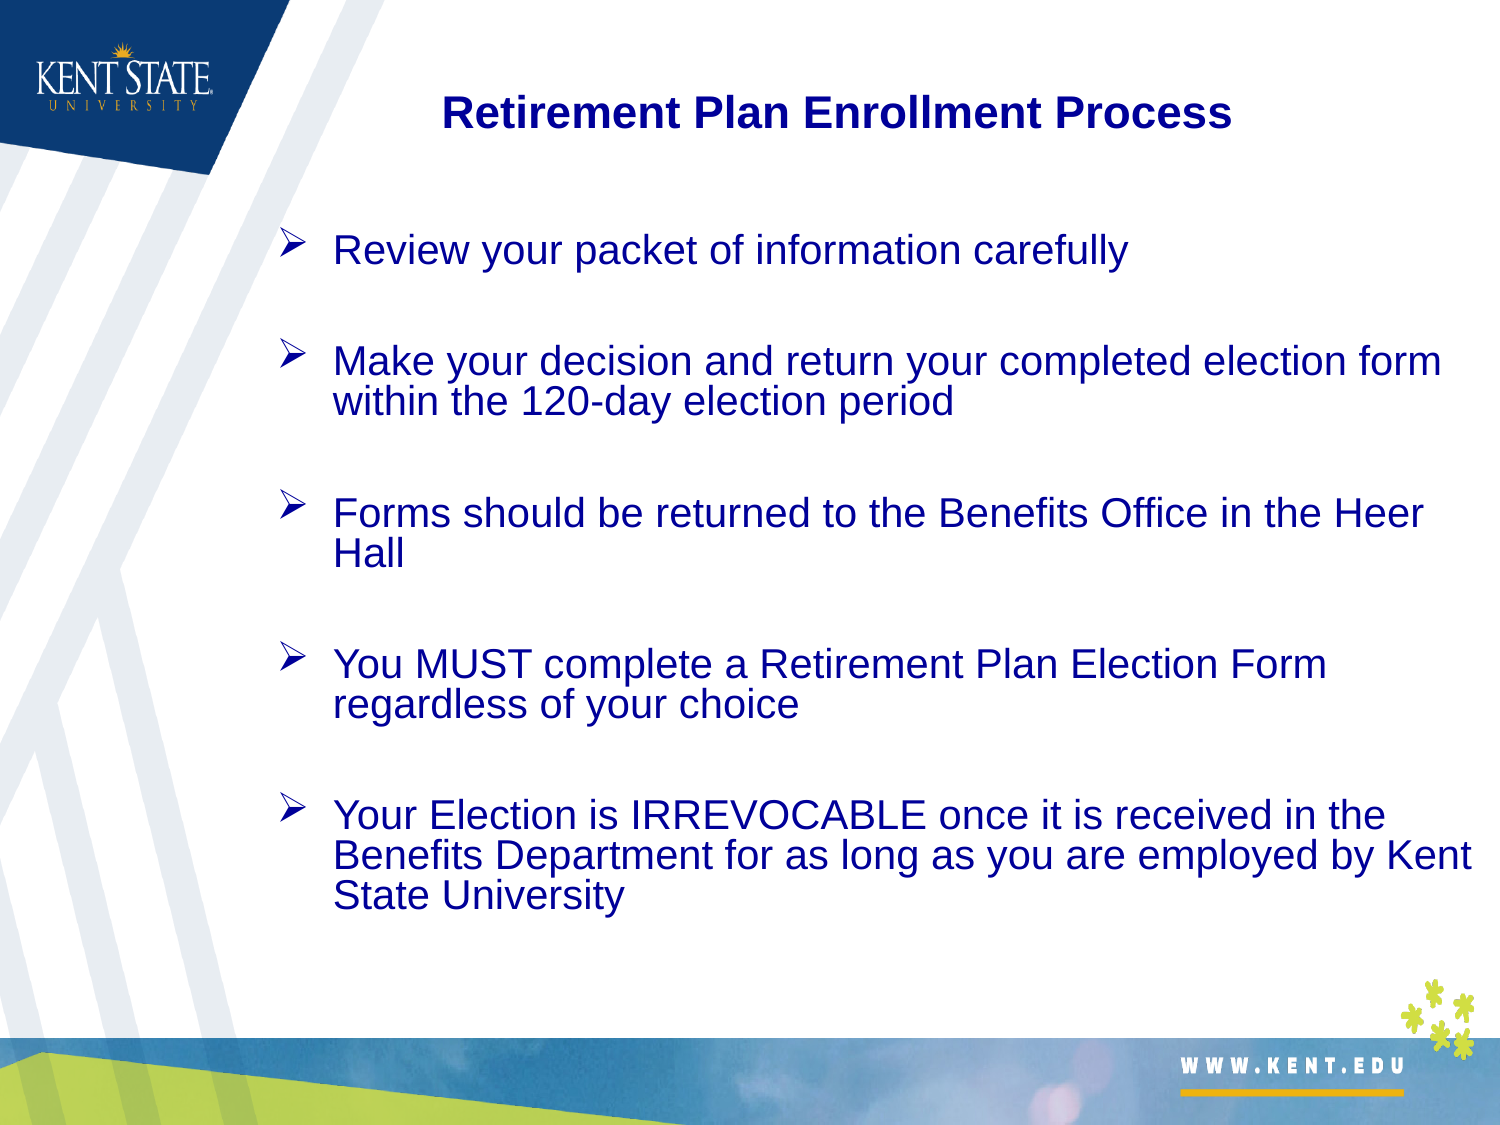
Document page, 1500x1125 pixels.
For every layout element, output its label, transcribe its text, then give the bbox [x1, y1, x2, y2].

list Review your packet of information carefully Make your decision and return your completed election form within the 120-day election period Forms should be returned to the Benefits Office in the Heer Hall You MUST complete a Retirement Plan Election Form regardless of your choice Your Election is IRREVOCABLE once it is received in the Benefits Department for as long as you are employed by Kent State University [261, 224, 1499, 800]
text_box Retirement Plan Enrollment Process [212, 75, 1463, 145]
picture [0, 0, 1500, 1125]
